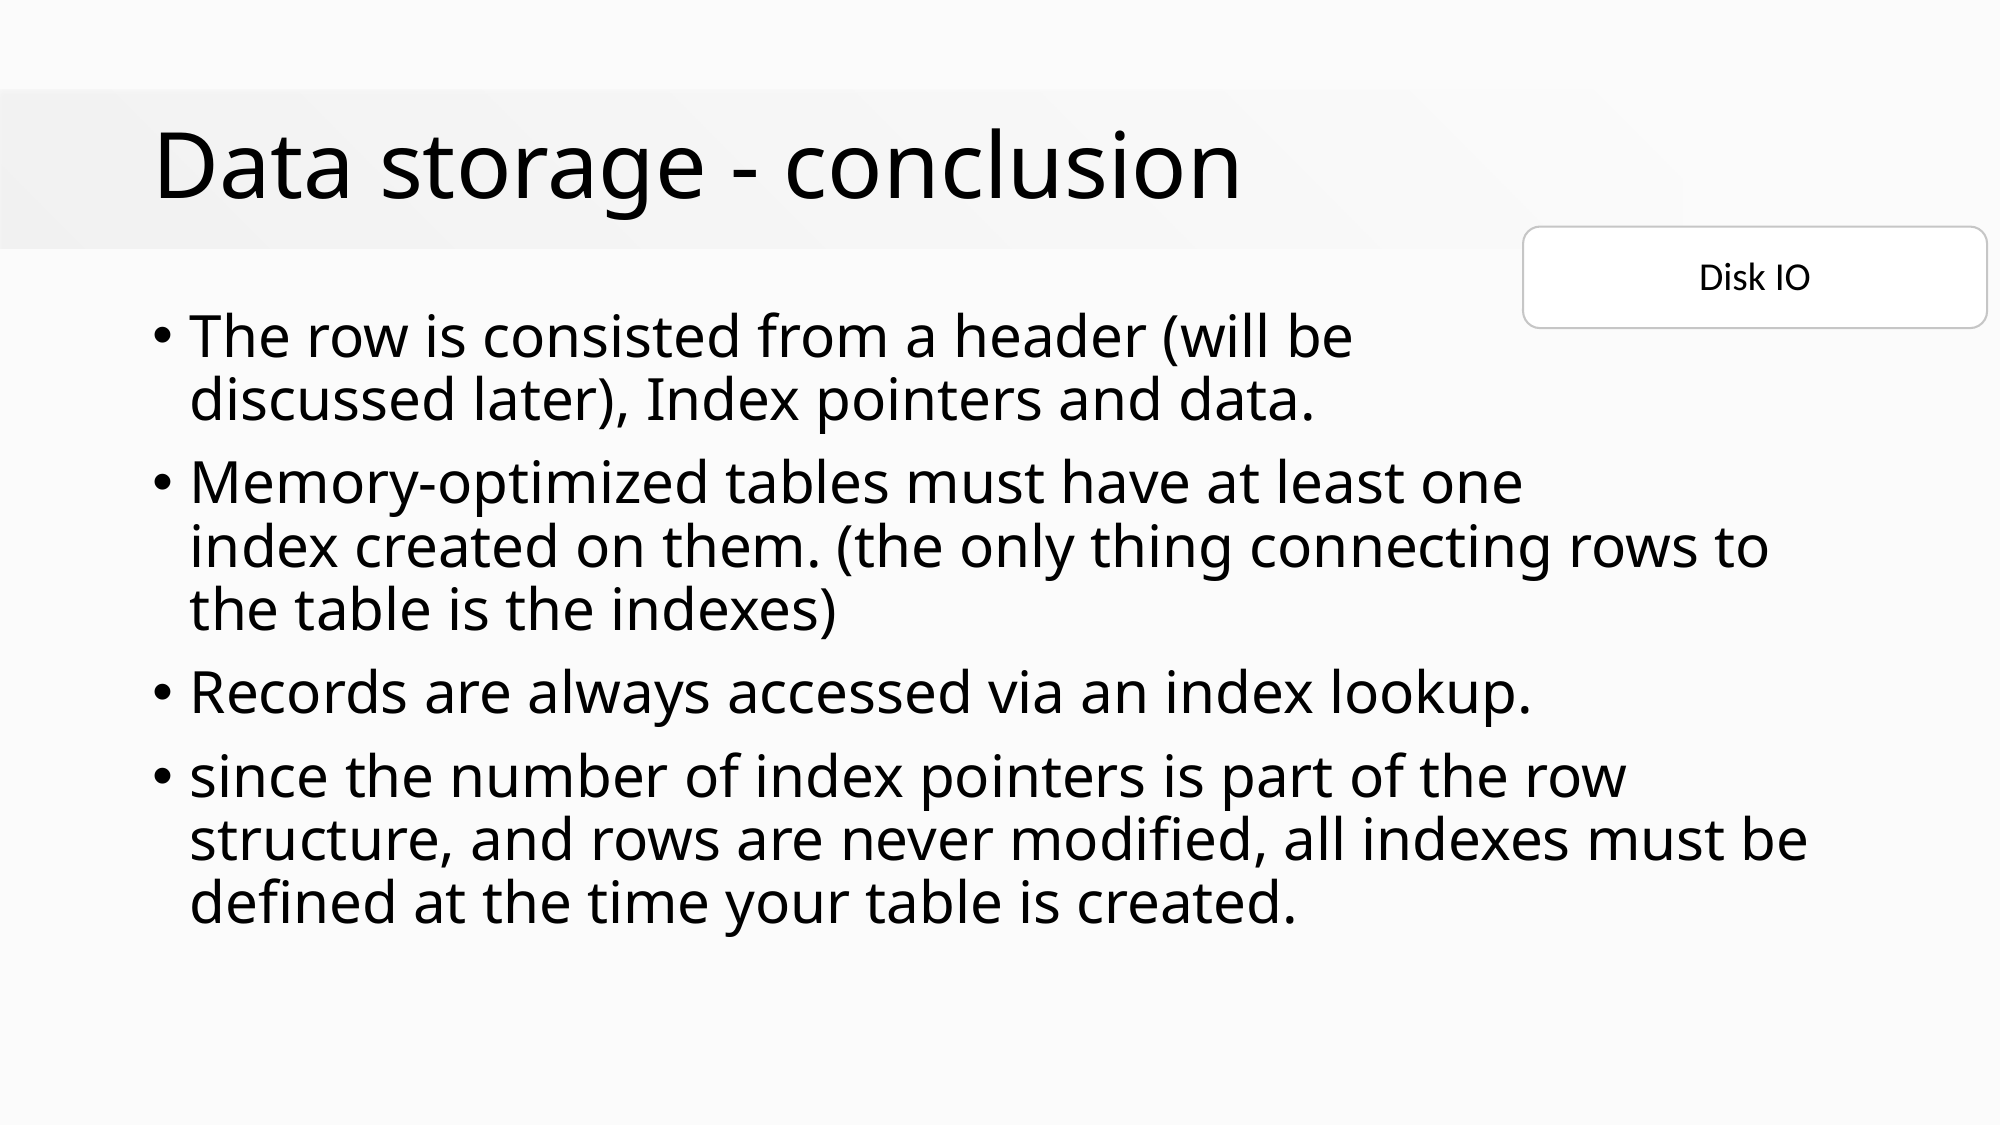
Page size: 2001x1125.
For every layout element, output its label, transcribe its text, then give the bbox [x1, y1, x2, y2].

list The row is consisted from a header (will be discussed later), Index pointers and data. Memory-optimized tables must have at least one index created on them. (the only thing connecting rows to the table is the indexes) Records are always accessed via an index lookup. since the number of index pointers is part of the row structure, and rows are never modified, all indexes must be defined at the time your table is created. [137, 299, 1863, 1014]
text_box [1523, 226, 1988, 329]
title Data storage - conclusion [137, 59, 1863, 278]
